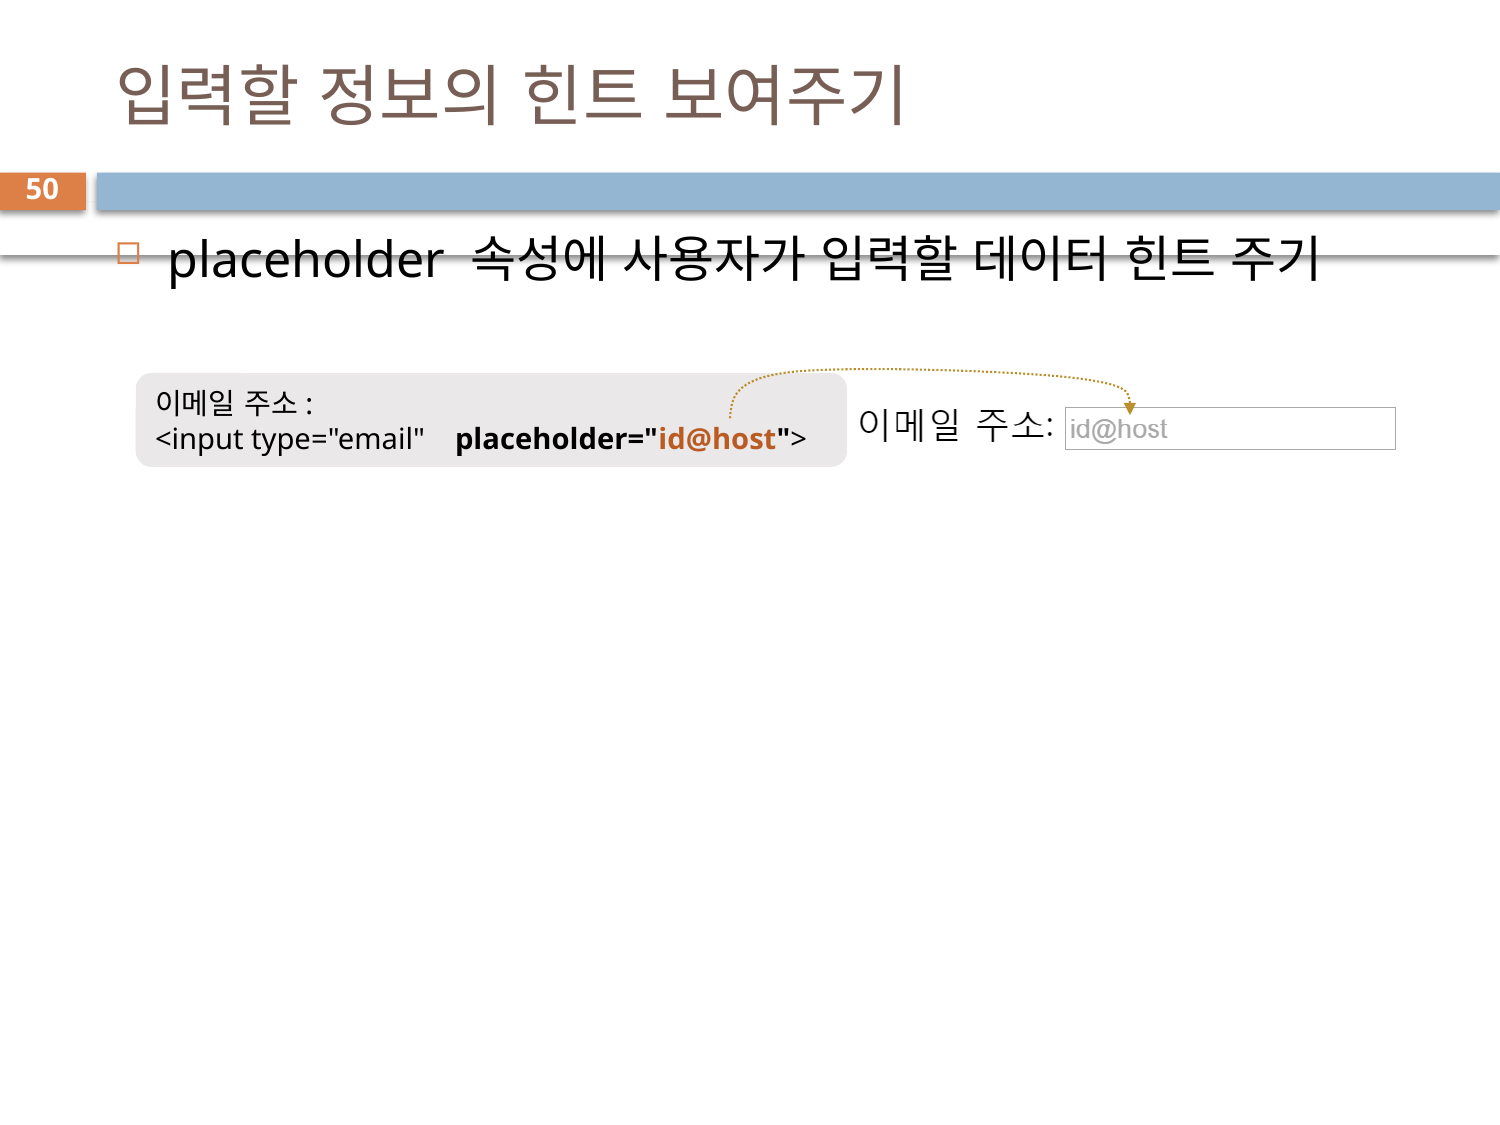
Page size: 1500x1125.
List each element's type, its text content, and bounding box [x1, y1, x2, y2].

slide_number 50 [0, 170, 87, 211]
title 입력할 정보의 힌트 보여주기 [100, 37, 1438, 149]
text_box [728, 367, 1121, 419]
list placeholder 속성에 사용자가 입력할 데이터 힌트 주기 [100, 219, 1438, 1047]
text_box 이메일 주소: <input type="email" placeholder="id@host"> [135, 372, 843, 467]
picture [846, 391, 1415, 457]
